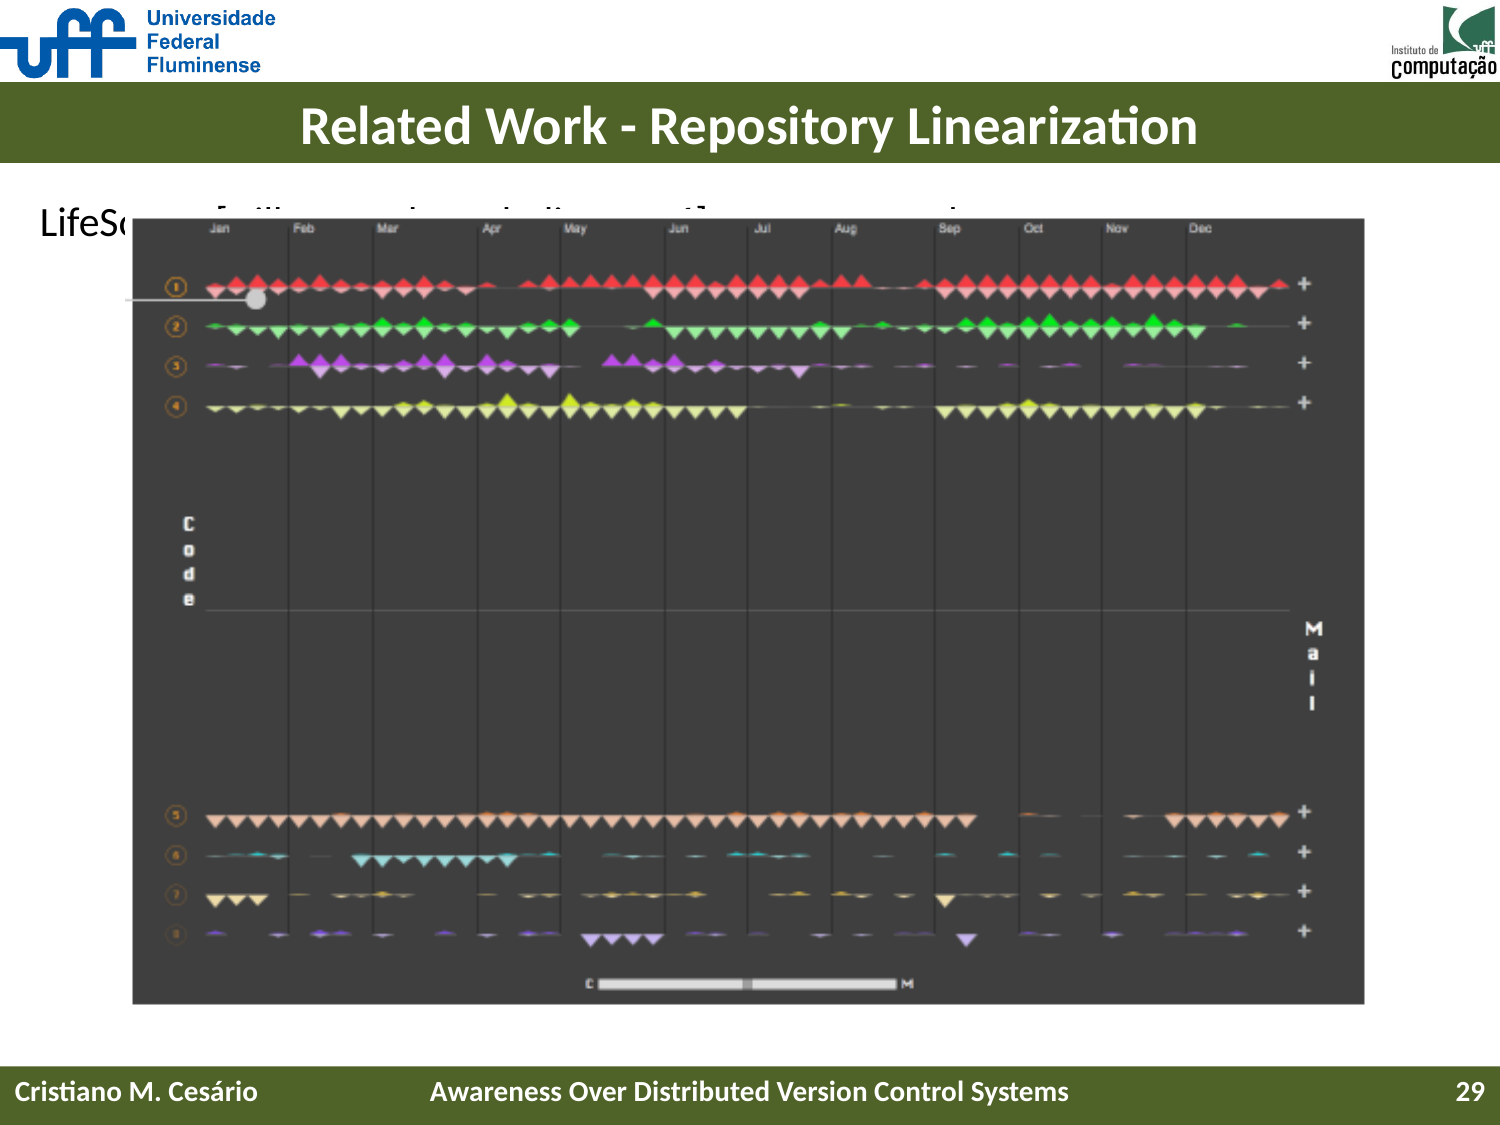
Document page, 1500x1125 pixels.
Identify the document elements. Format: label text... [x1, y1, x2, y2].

footer Awareness Over Distributed Version Control Systems [362, 1065, 1138, 1125]
list LifeSource[Gilbert and Karahalios 2006]: Focus on Authors [24, 187, 1475, 1050]
slide_number Cristiano M. Cesário [0, 1065, 350, 1125]
title Related Work - Repository Linearization [0, 82, 1500, 163]
picture [0, 0, 325, 82]
slide_number 29 [1149, 1065, 1500, 1125]
picture [124, 209, 1376, 1015]
